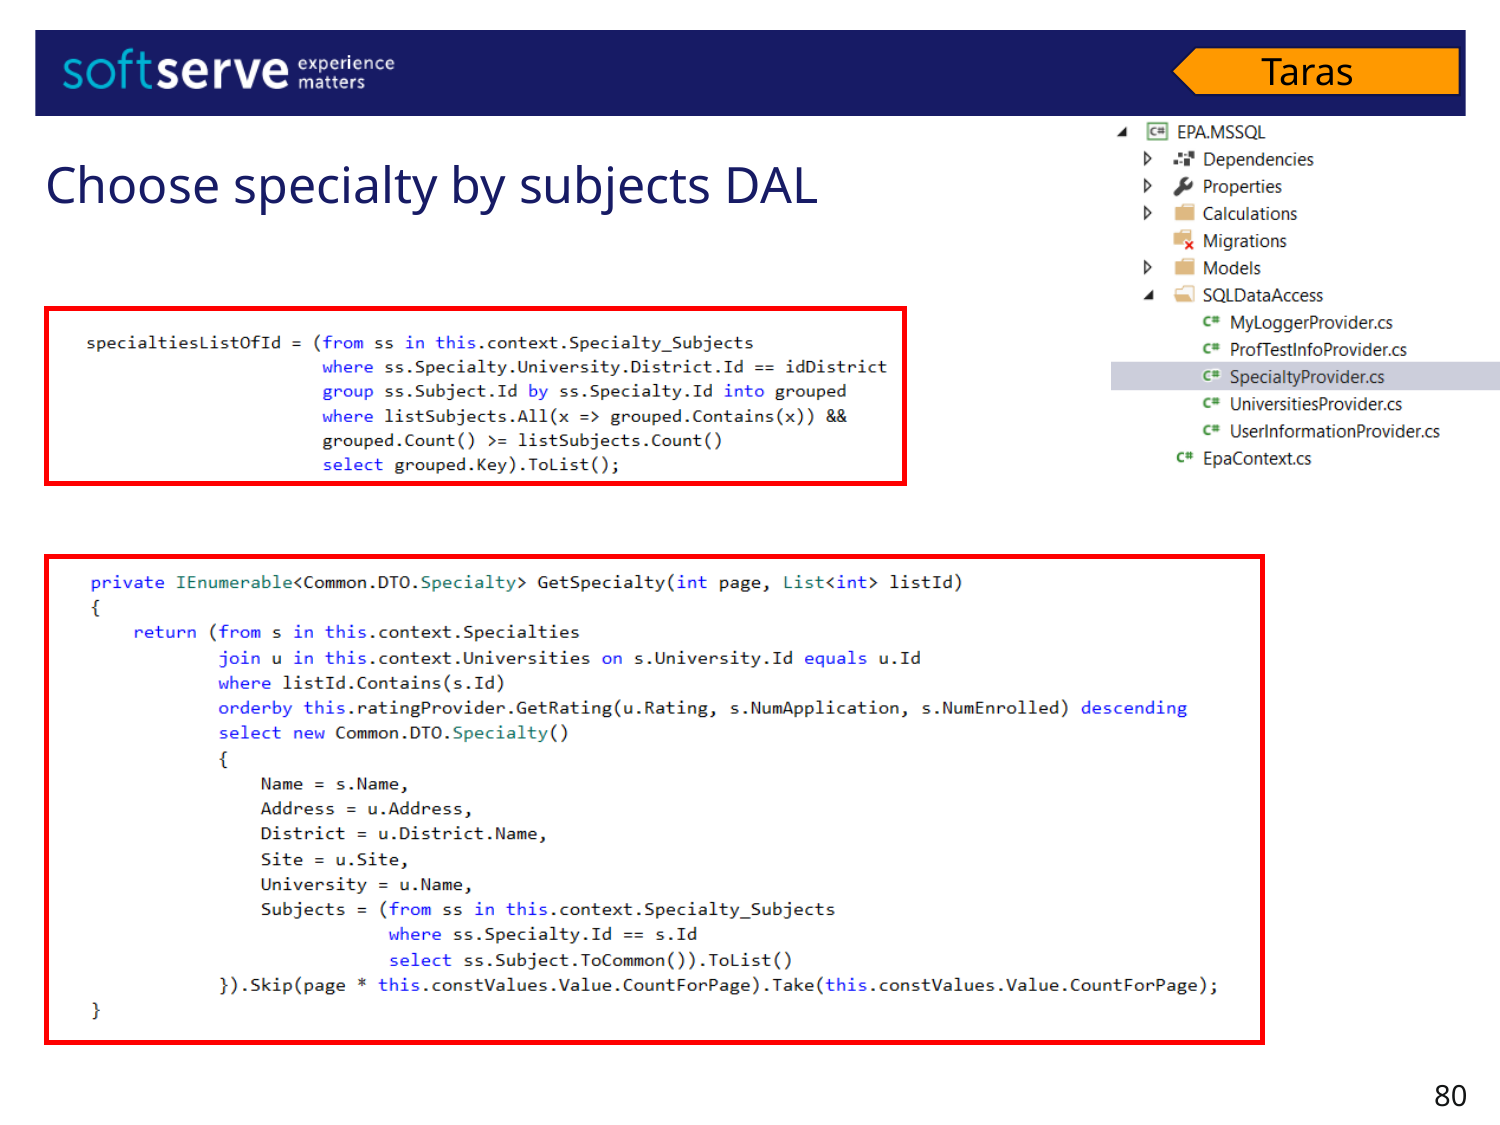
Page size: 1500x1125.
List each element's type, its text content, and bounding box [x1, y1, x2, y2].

picture [87, 568, 1237, 1030]
subtitle Choose specialty by subjects DAL [30, 152, 1111, 227]
picture [87, 330, 905, 484]
picture [1111, 116, 1500, 473]
text_box [46, 308, 905, 484]
text_box [46, 555, 1264, 1044]
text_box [1171, 40, 1460, 102]
slide_number 80 [1419, 1070, 1500, 1125]
